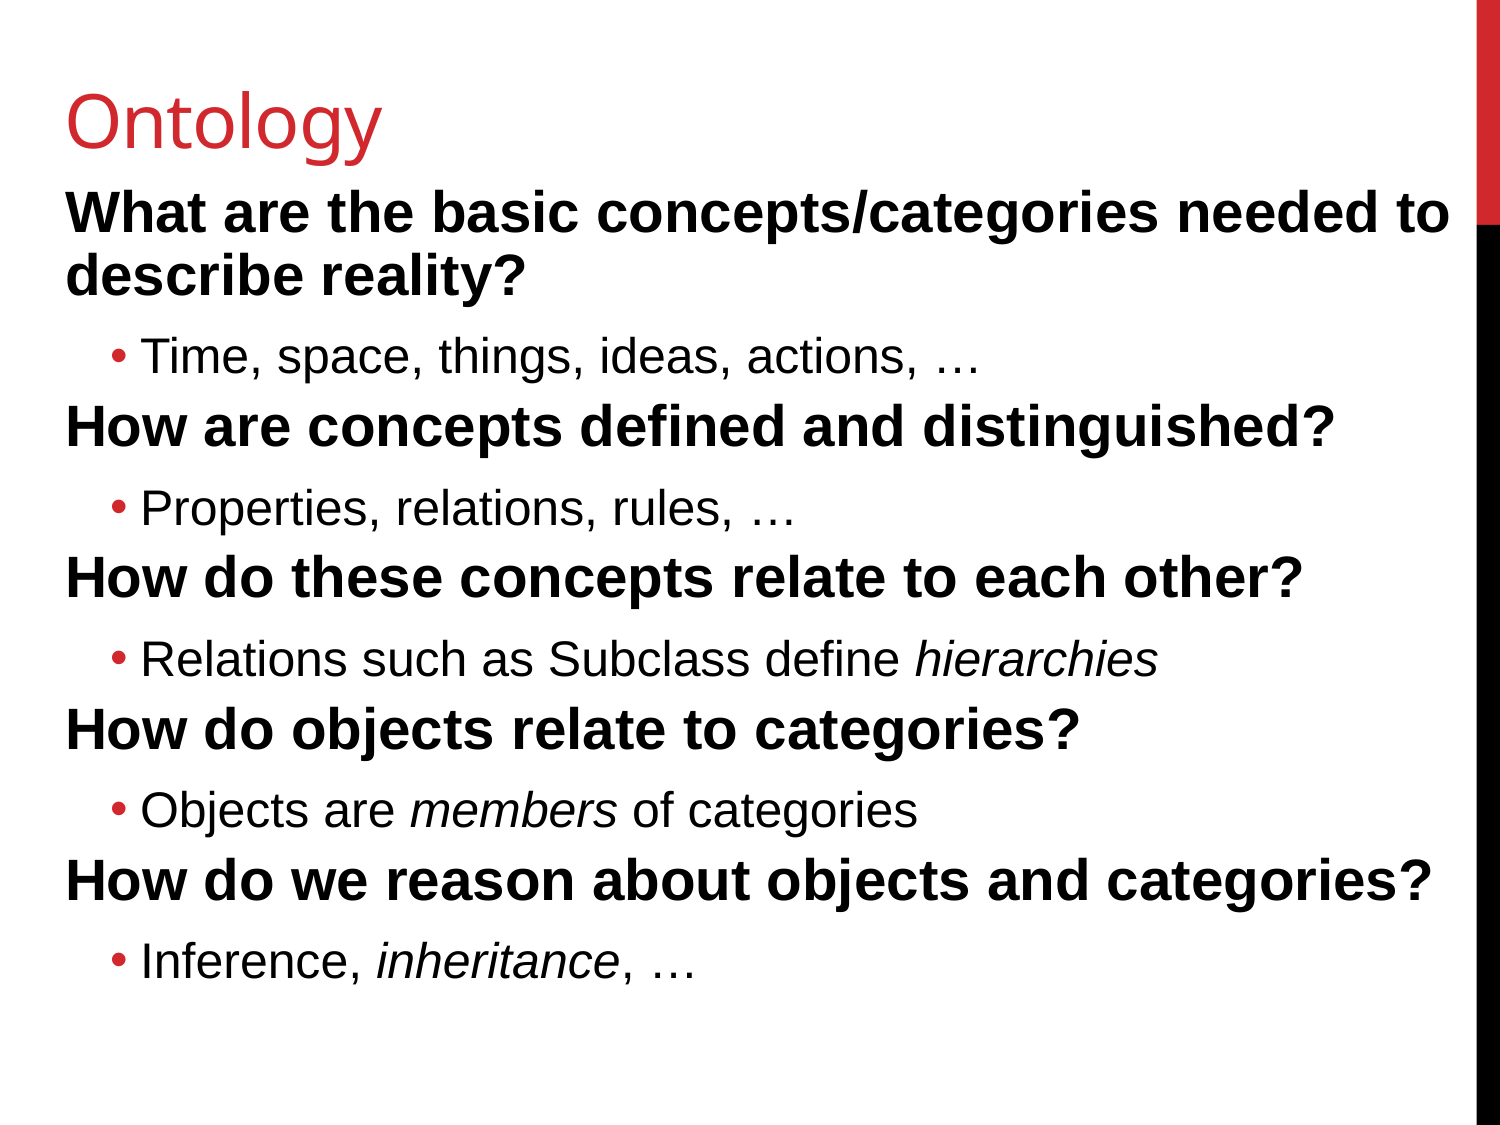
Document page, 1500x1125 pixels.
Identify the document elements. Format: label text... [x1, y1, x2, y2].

list What are the basic concepts/categories needed to describe reality? Time, space, things, ideas, actions, … How are concepts defined and distinguished? Properties, relations, rules, … How do these concepts relate to each other? Relations such as Subclass define hierarchies How do objects relate to categories? Objects are members of categories How do we reason about objects and categories? Inference, inheritance, … [50, 174, 1478, 1082]
title Ontology [49, 0, 1325, 172]
